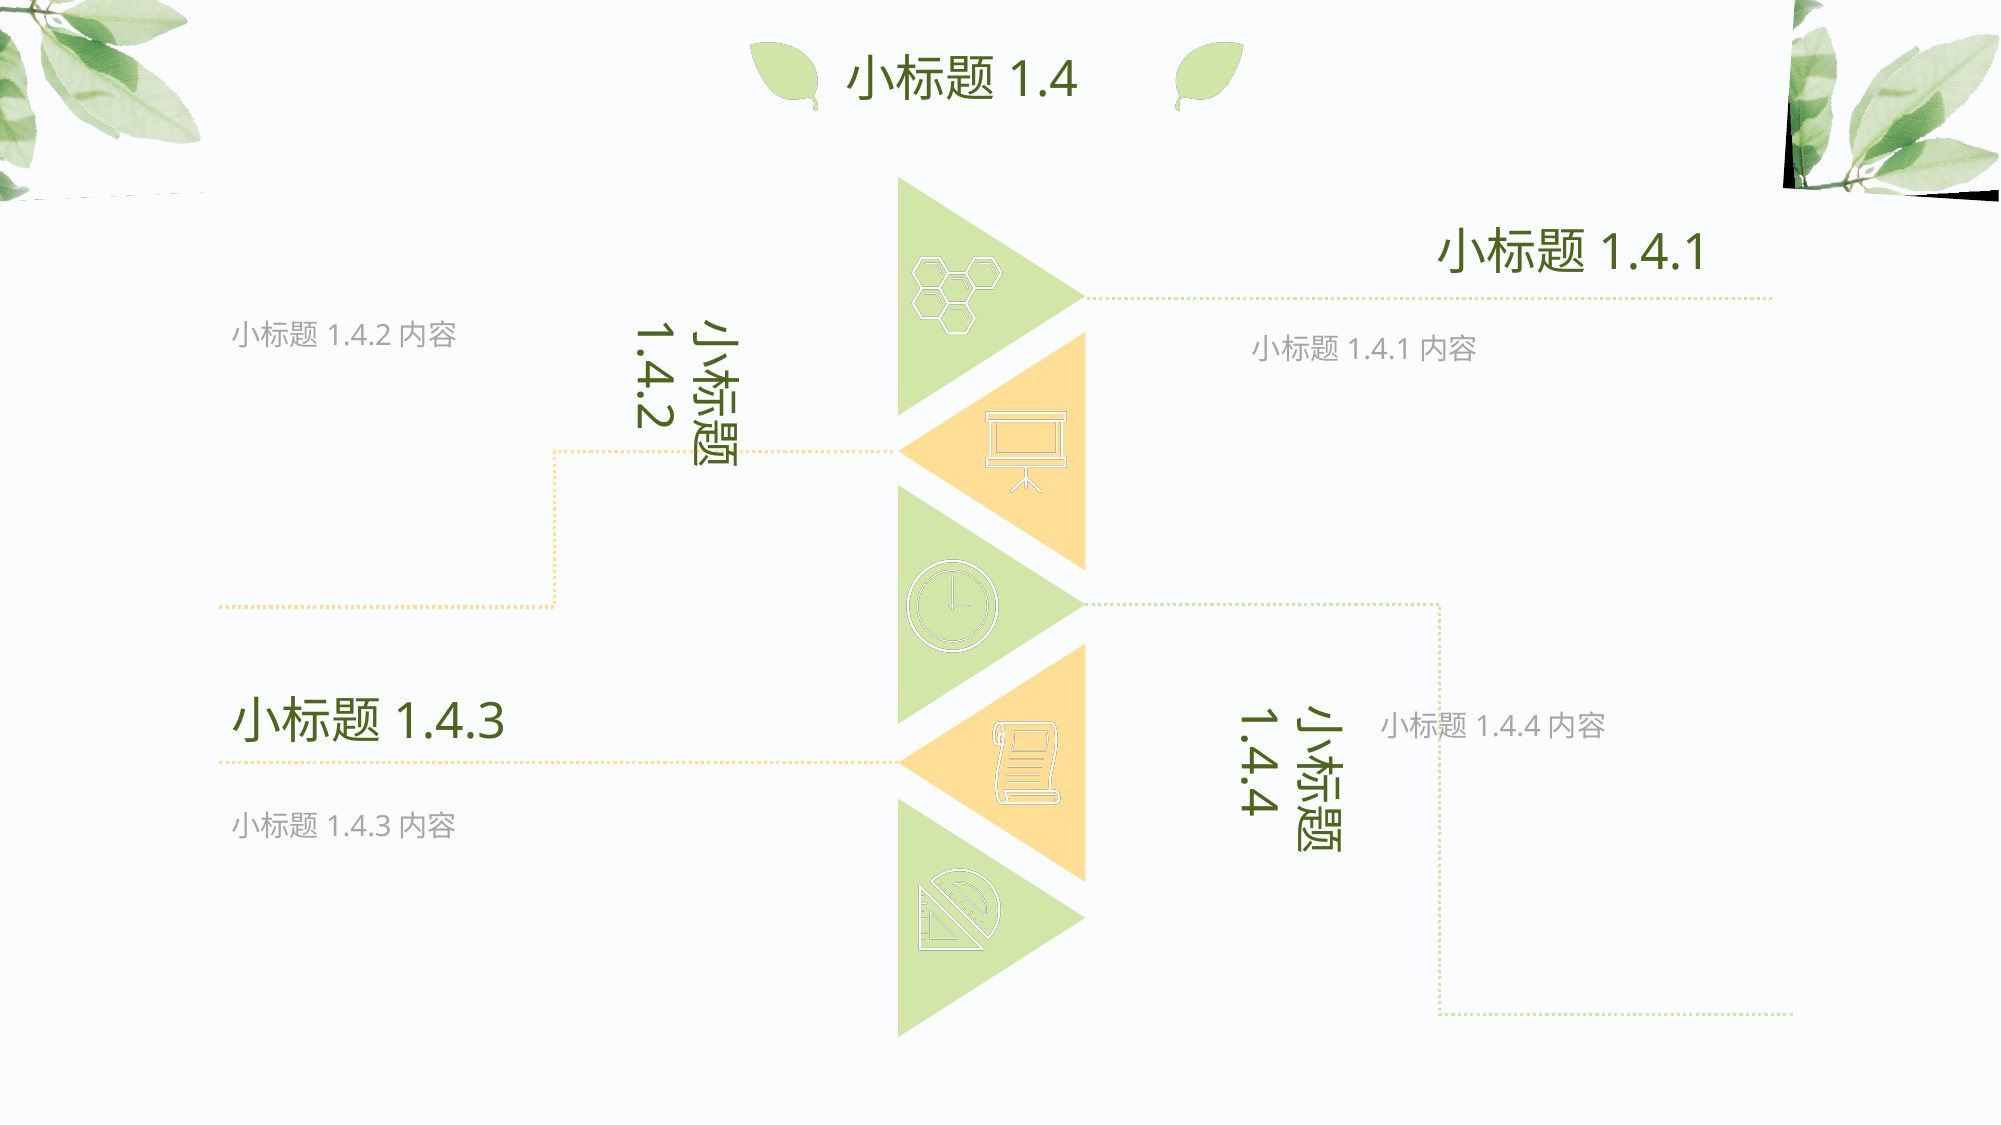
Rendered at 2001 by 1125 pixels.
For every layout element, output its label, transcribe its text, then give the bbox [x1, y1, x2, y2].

picture [1122, 0, 1297, 163]
picture [696, 0, 870, 163]
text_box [1086, 604, 1810, 1015]
picture [0, 0, 205, 200]
text_box 小标题1.4 [849, 38, 1144, 114]
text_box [216, 680, 898, 846]
picture [1787, 0, 2001, 194]
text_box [1086, 212, 1794, 369]
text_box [216, 298, 894, 607]
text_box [898, 176, 1086, 1038]
